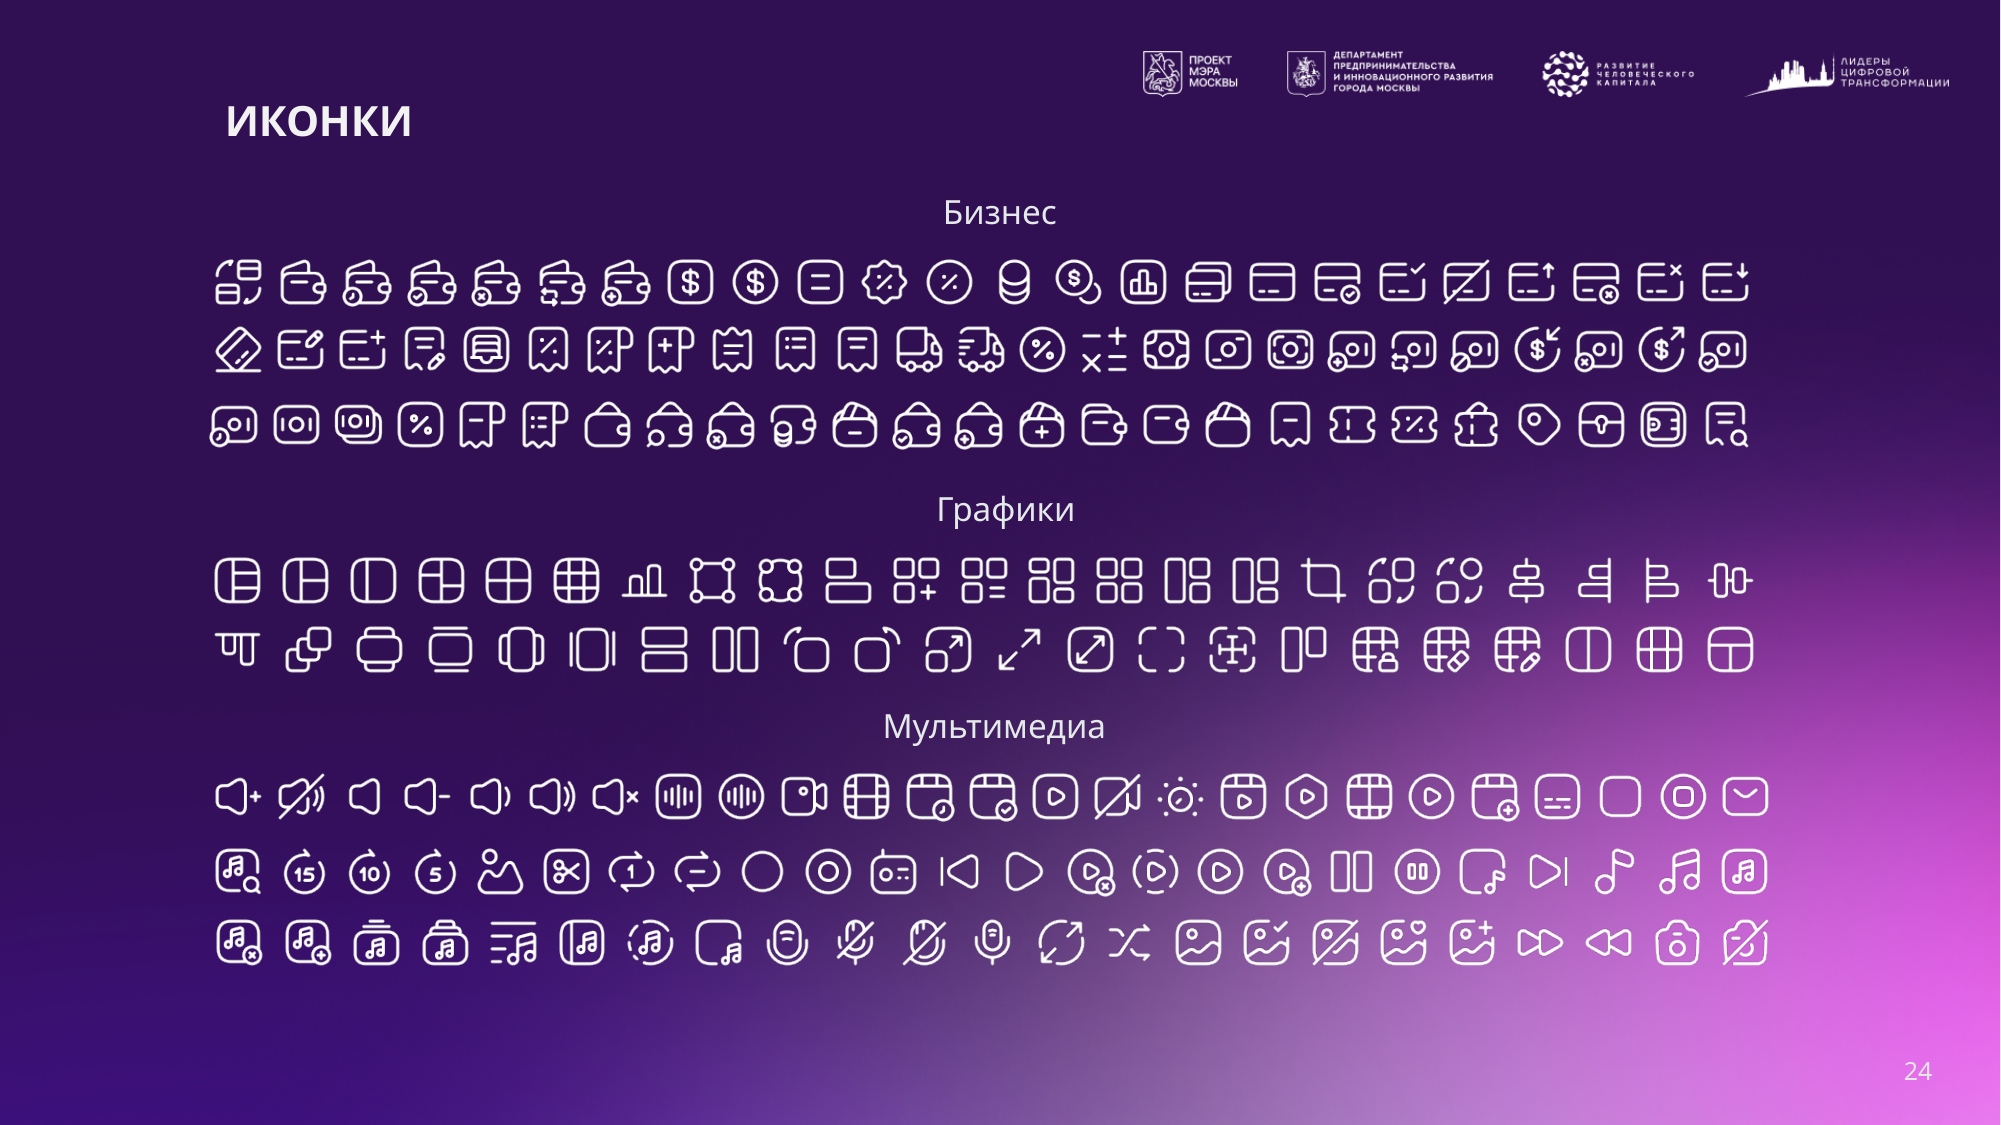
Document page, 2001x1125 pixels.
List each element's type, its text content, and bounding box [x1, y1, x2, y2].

picture [0, 0, 2001, 1125]
text_box Графики [798, 481, 1214, 536]
text_box Мультимедиа [673, 697, 1317, 753]
text_box ИКОНКИ [209, 91, 1204, 154]
slide_number 24 [1872, 1042, 1964, 1103]
text_box Бизнес [868, 183, 1132, 239]
